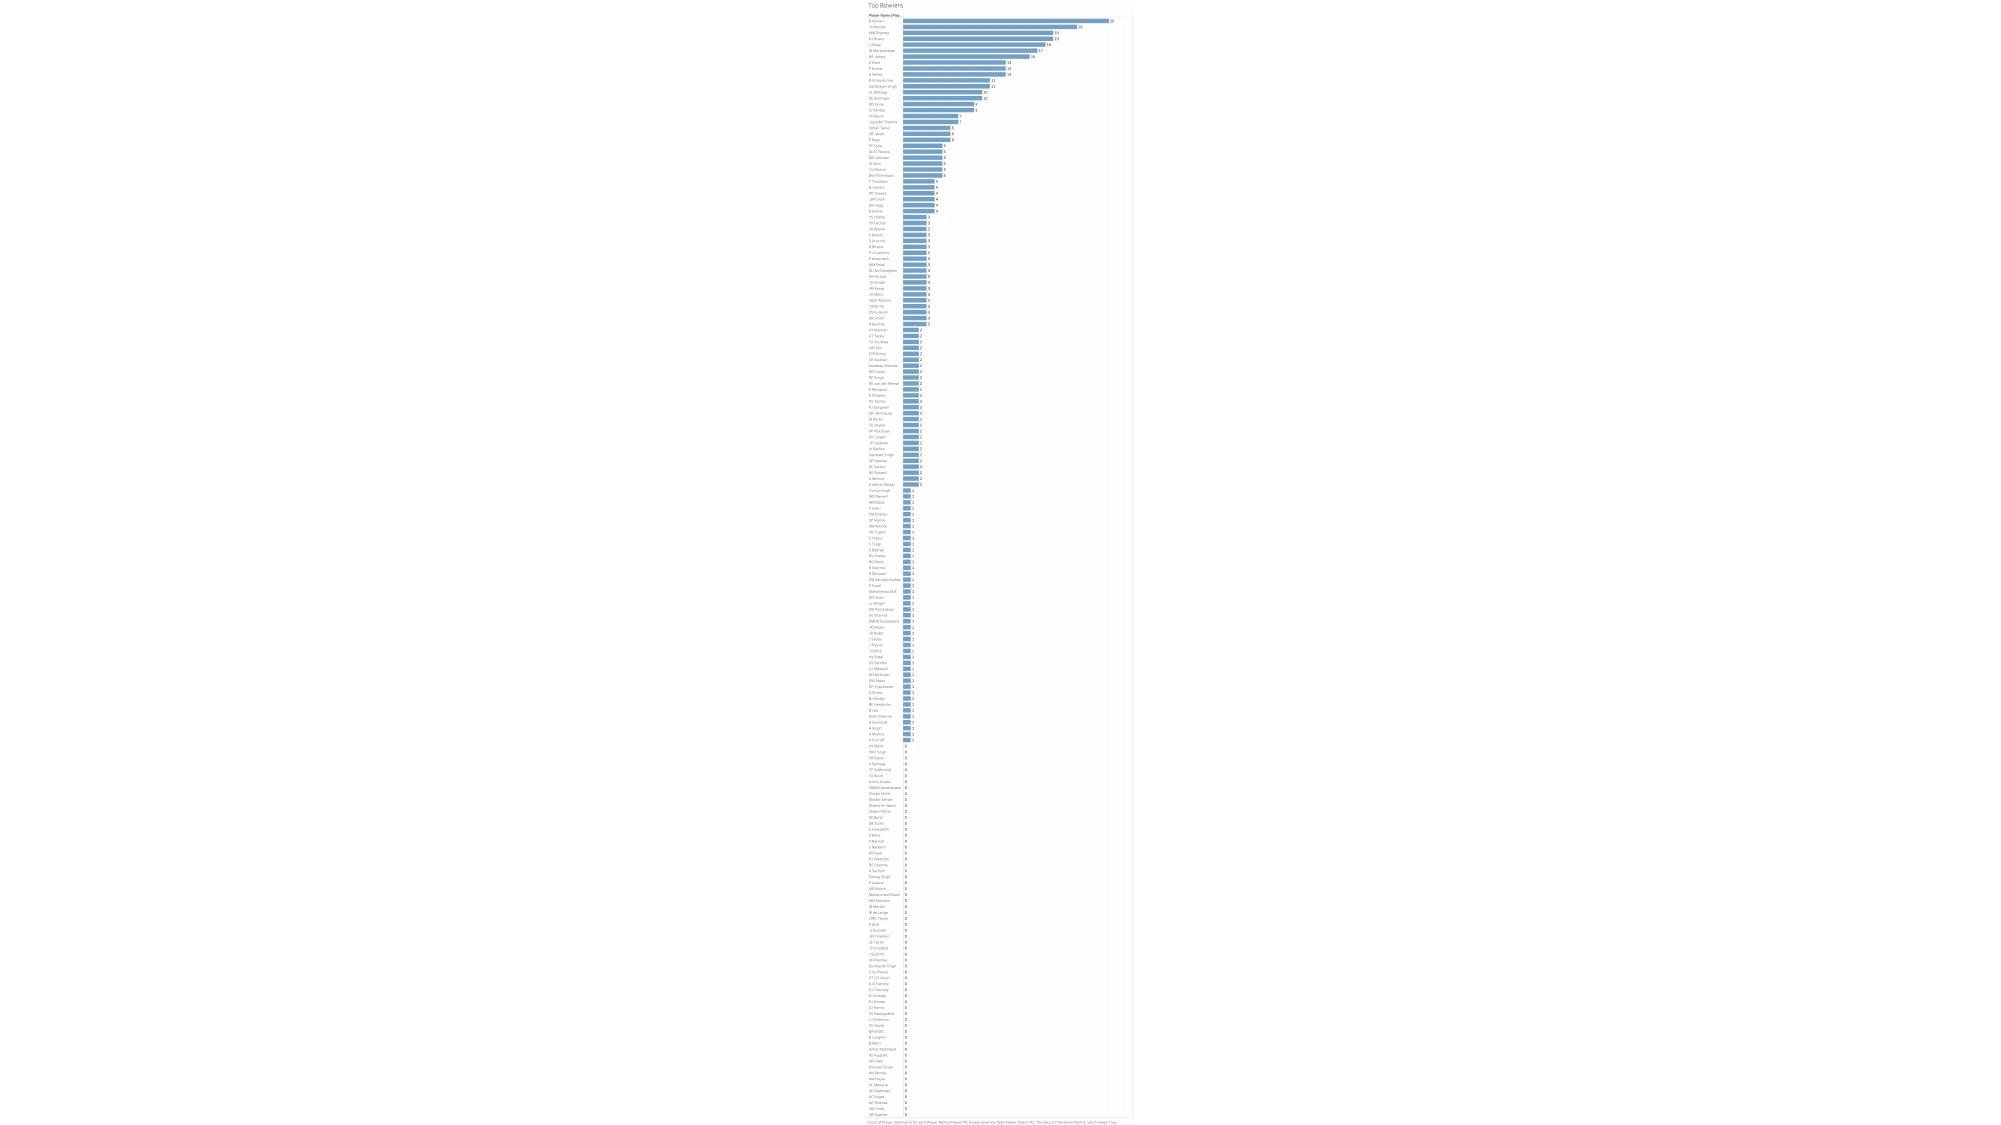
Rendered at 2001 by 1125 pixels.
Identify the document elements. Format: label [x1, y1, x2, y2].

picture [867, 0, 1133, 1125]
